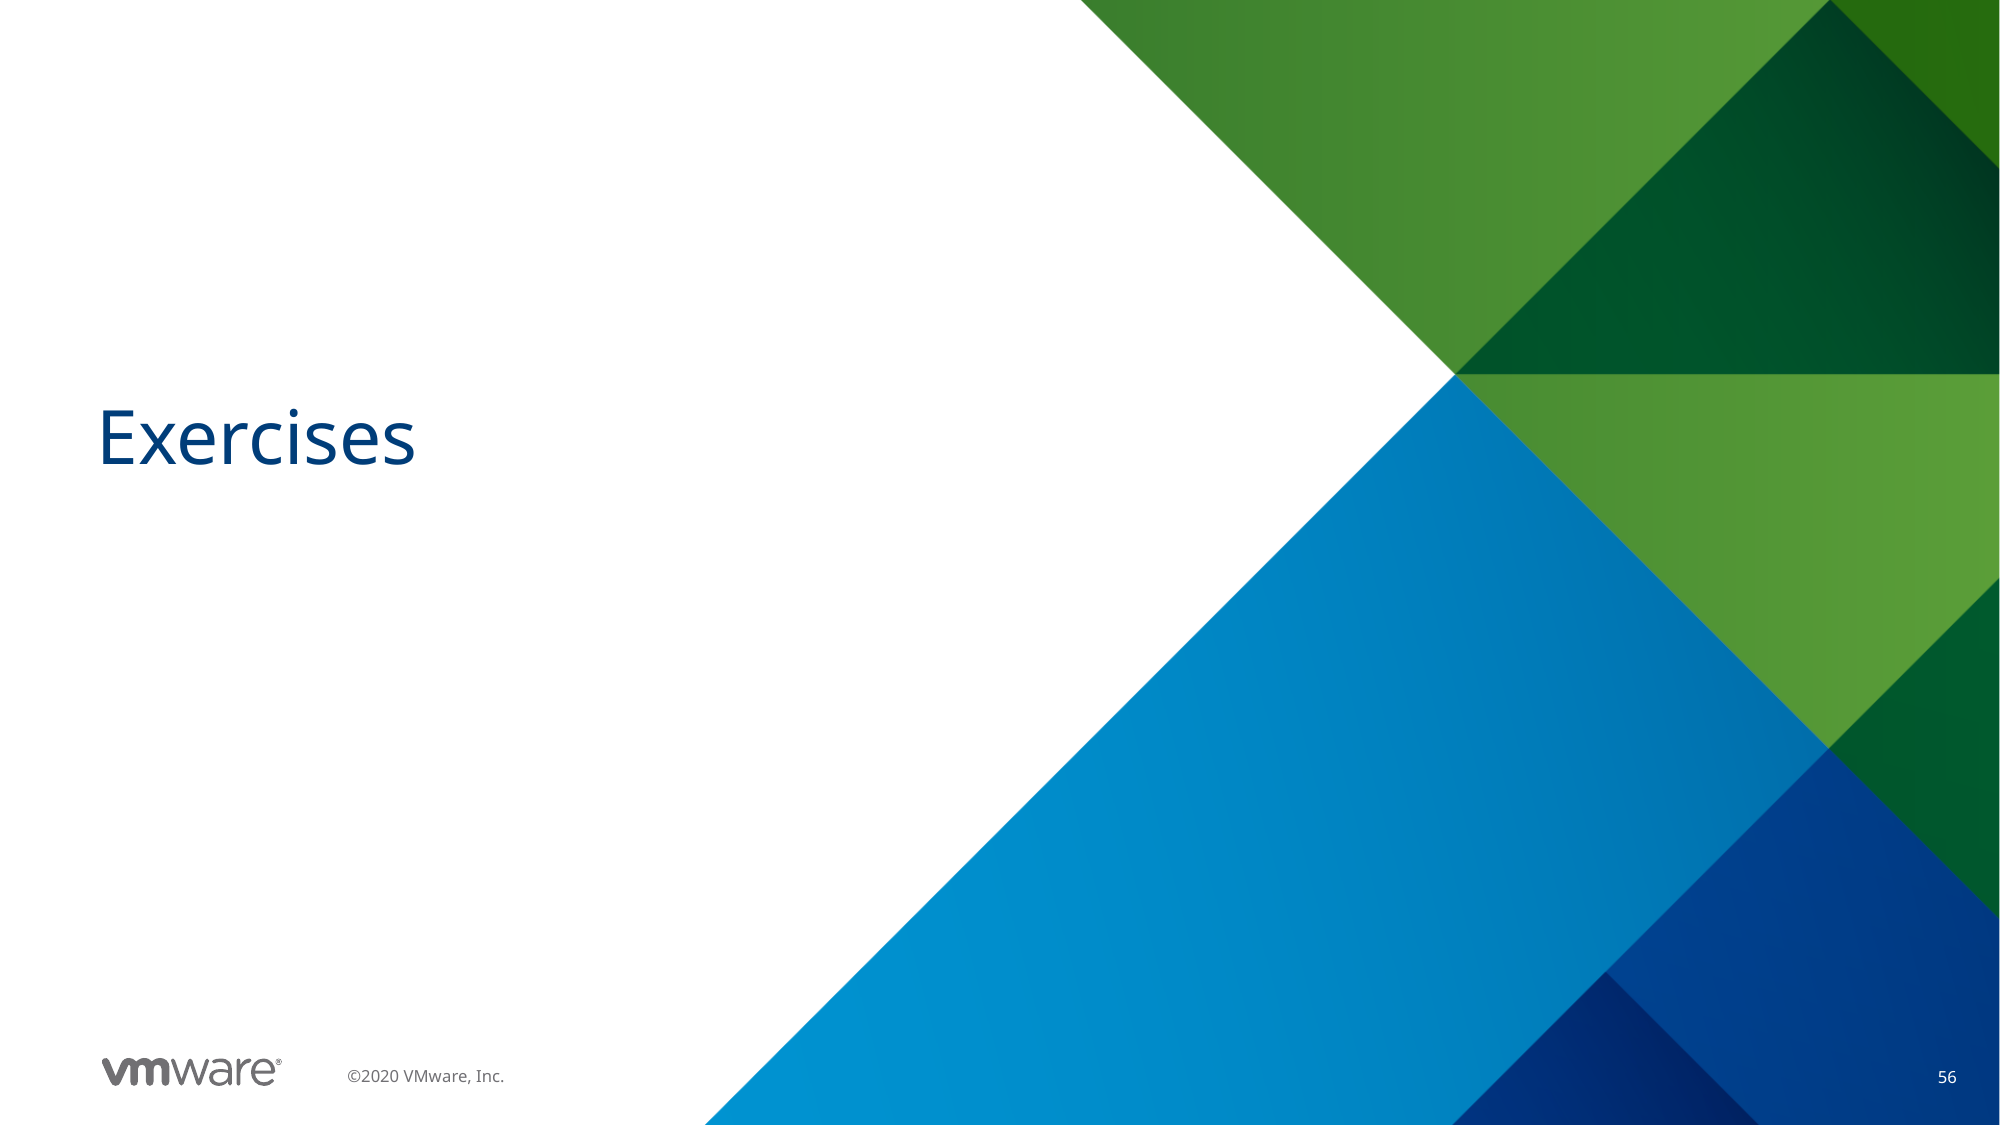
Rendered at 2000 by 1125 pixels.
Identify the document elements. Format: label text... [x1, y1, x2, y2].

picture [695, 0, 2000, 1125]
title Exercises [96, 278, 1151, 481]
